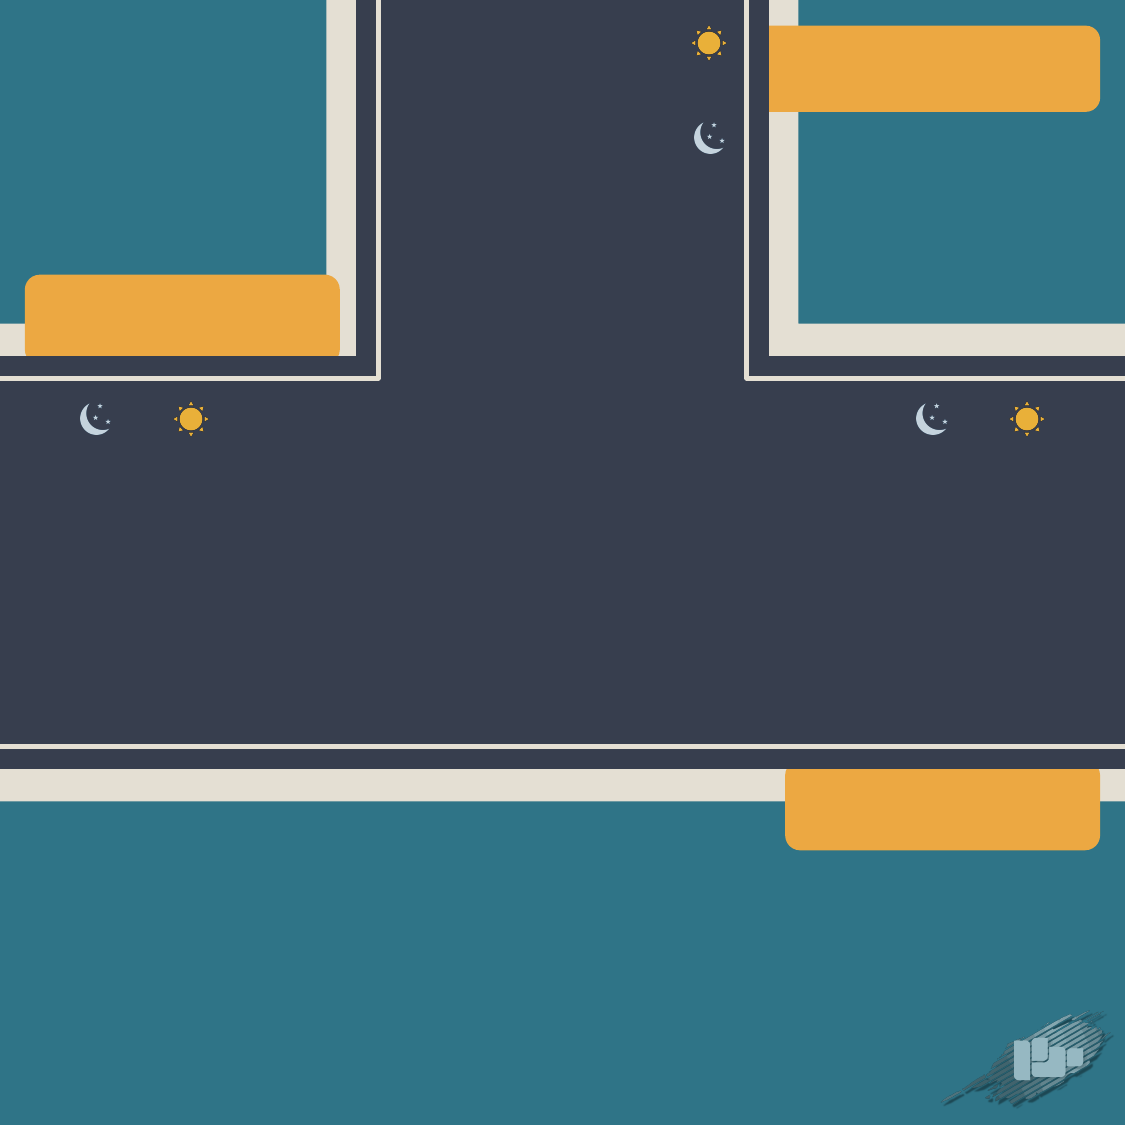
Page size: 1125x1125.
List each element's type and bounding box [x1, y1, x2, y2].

picture [1009, 400, 1045, 437]
text_box [771, 23, 1103, 114]
picture [691, 25, 727, 61]
text_box [1102, 771, 1125, 804]
text_box [771, 0, 801, 23]
text_box [0, 321, 23, 354]
text_box [0, 771, 783, 804]
picture [916, 402, 948, 435]
picture [172, 400, 209, 437]
picture [931, 982, 1125, 1125]
text_box [0, 749, 1125, 771]
text_box [0, 0, 376, 376]
text_box [324, 0, 354, 354]
picture [693, 122, 725, 155]
text_box [0, 0, 1125, 749]
text_box [783, 771, 1103, 853]
text_box [22, 272, 342, 354]
text_box [771, 114, 1125, 354]
text_box [749, 0, 1125, 376]
picture [80, 402, 112, 435]
